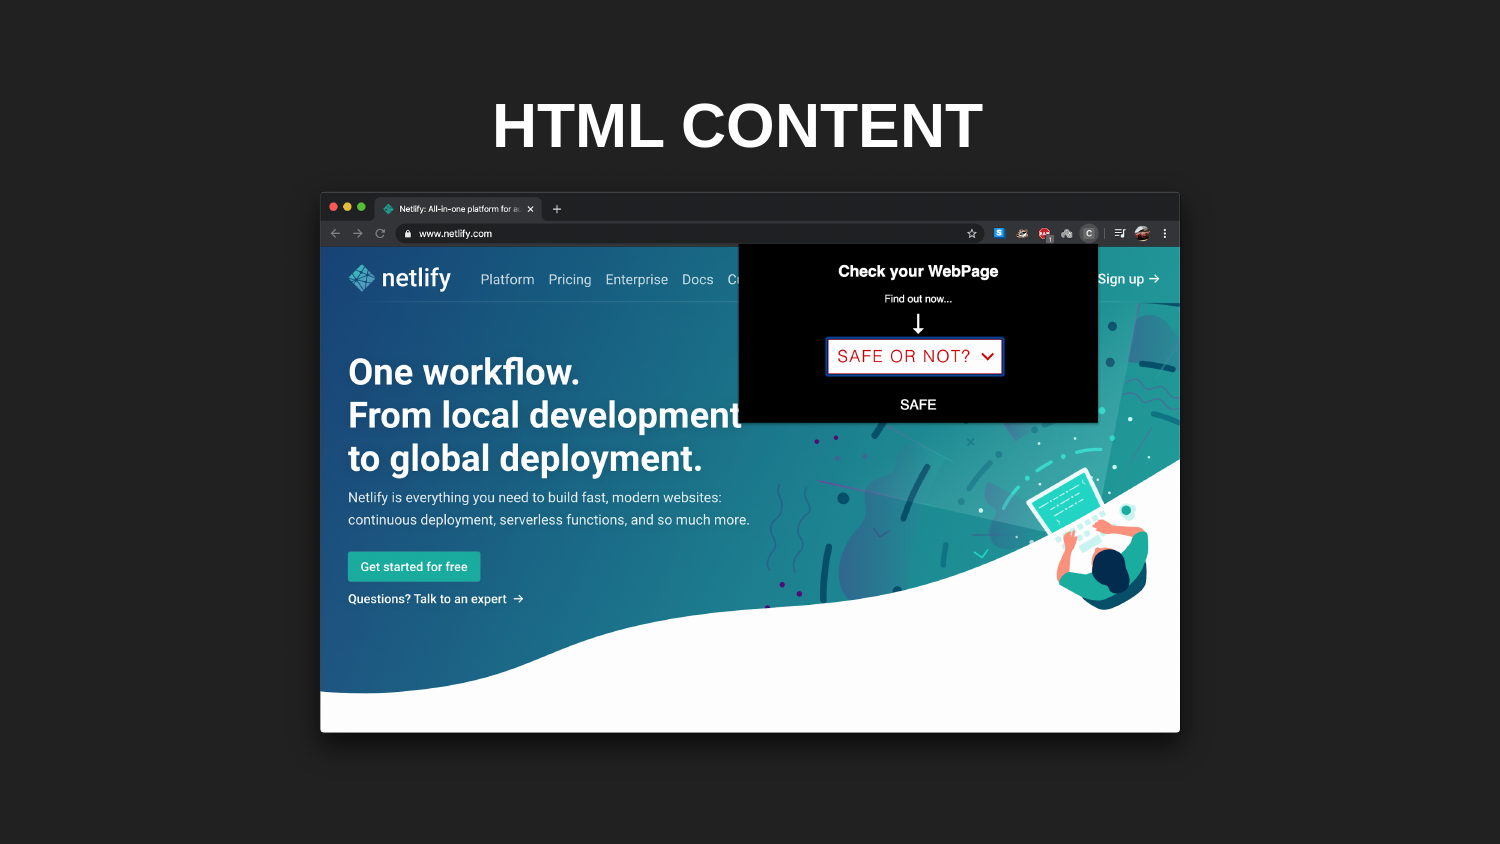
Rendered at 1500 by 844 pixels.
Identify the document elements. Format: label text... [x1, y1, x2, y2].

picture [281, 164, 1219, 784]
title HTML CONTENT [279, 34, 1198, 165]
